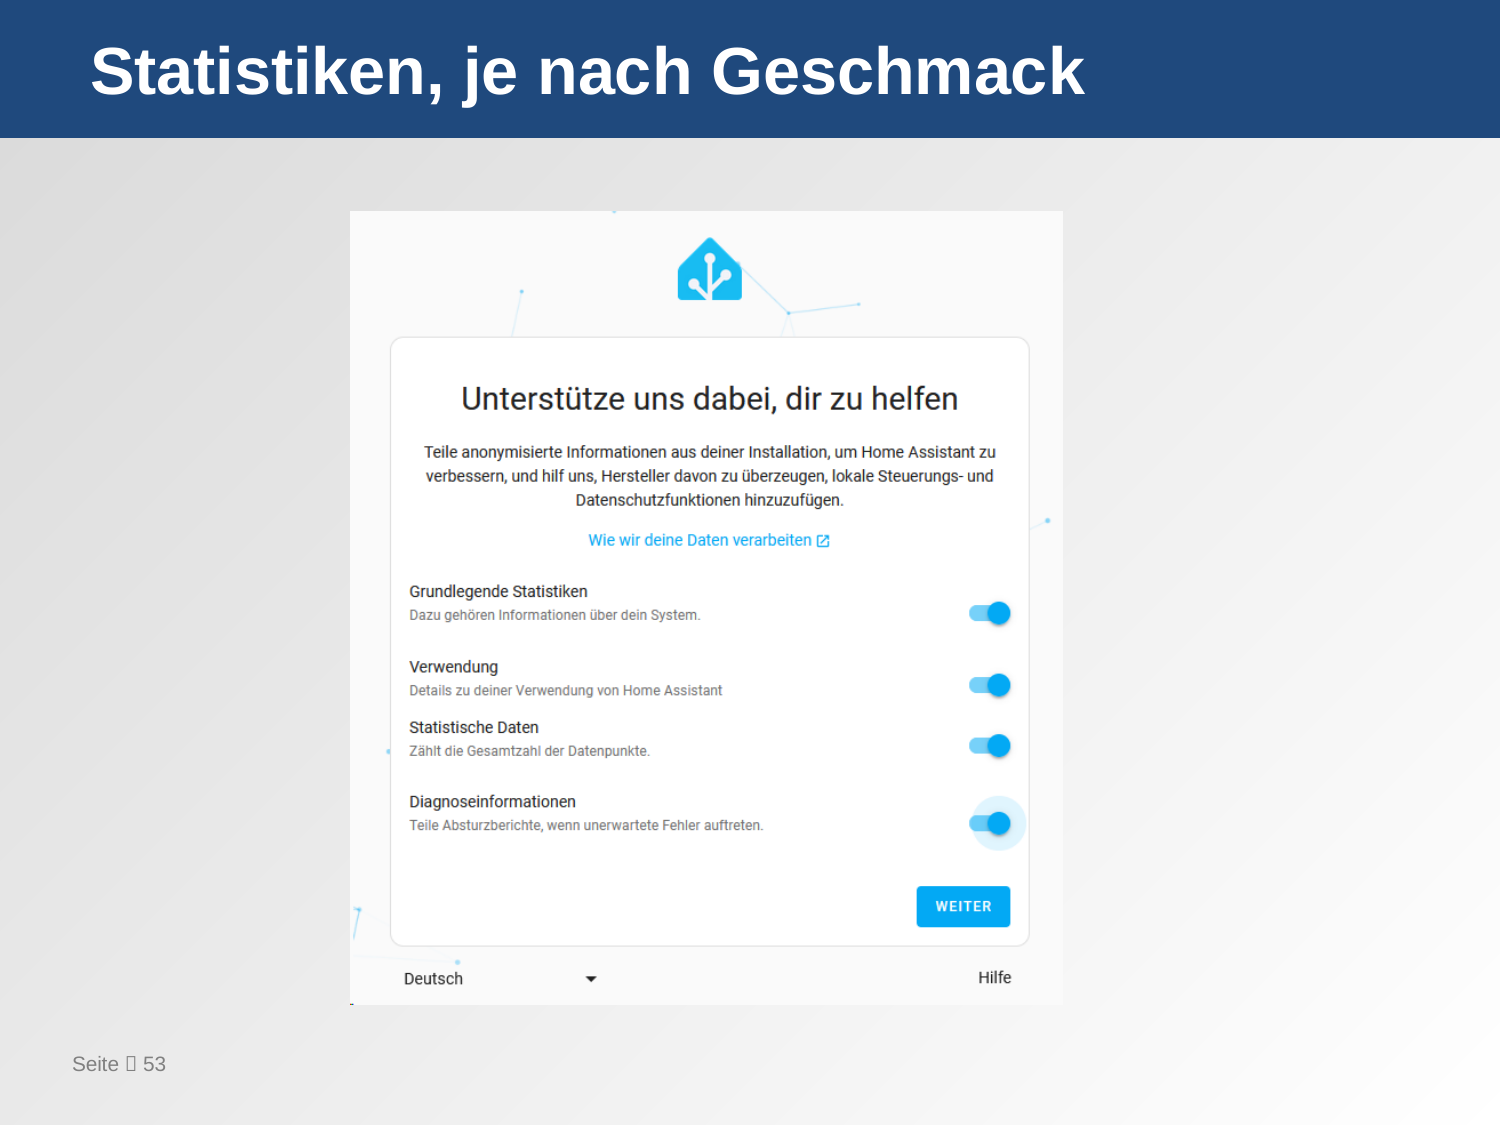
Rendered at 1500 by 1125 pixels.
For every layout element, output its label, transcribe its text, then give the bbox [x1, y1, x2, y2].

title Statistiken, je nach Geschmack [75, 20, 1425, 208]
picture [350, 211, 1063, 1005]
